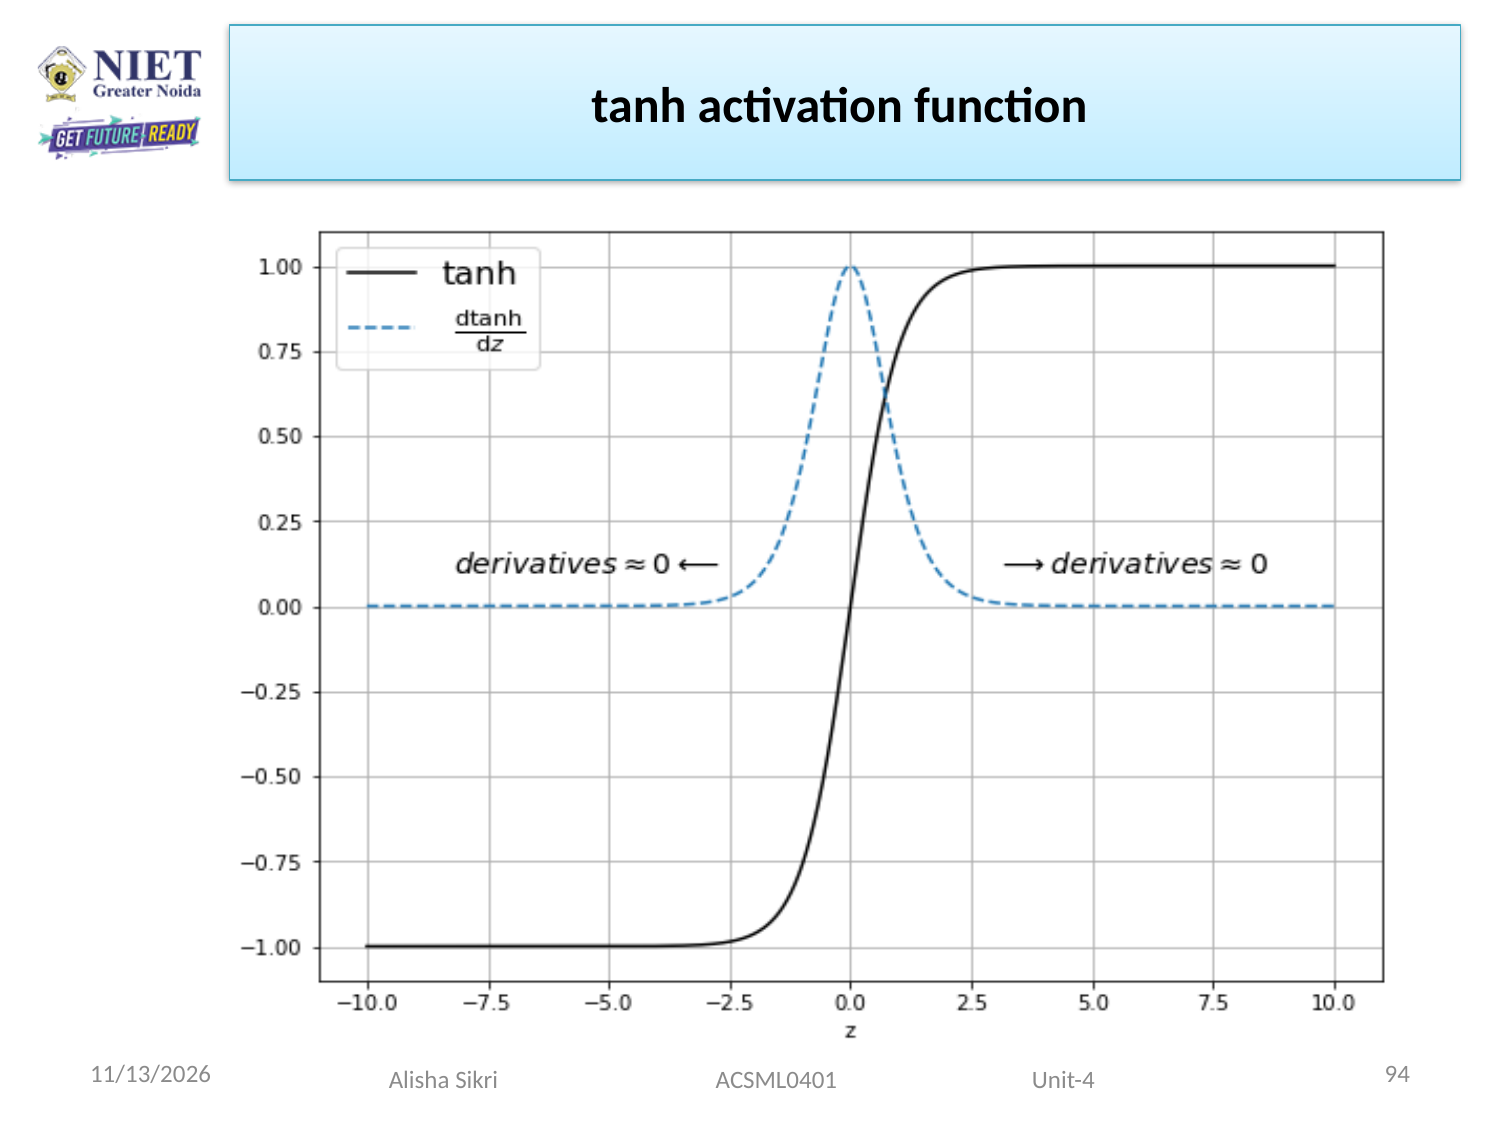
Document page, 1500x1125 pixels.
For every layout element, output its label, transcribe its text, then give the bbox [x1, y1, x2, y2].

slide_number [75, 1042, 425, 1103]
slide_number 94 [1156, 1059, 1425, 1103]
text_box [0, 24, 1461, 181]
picture [224, 212, 1452, 1051]
footer Alisha Sikri ACSML0401 Unit-4 [330, 1059, 1156, 1109]
